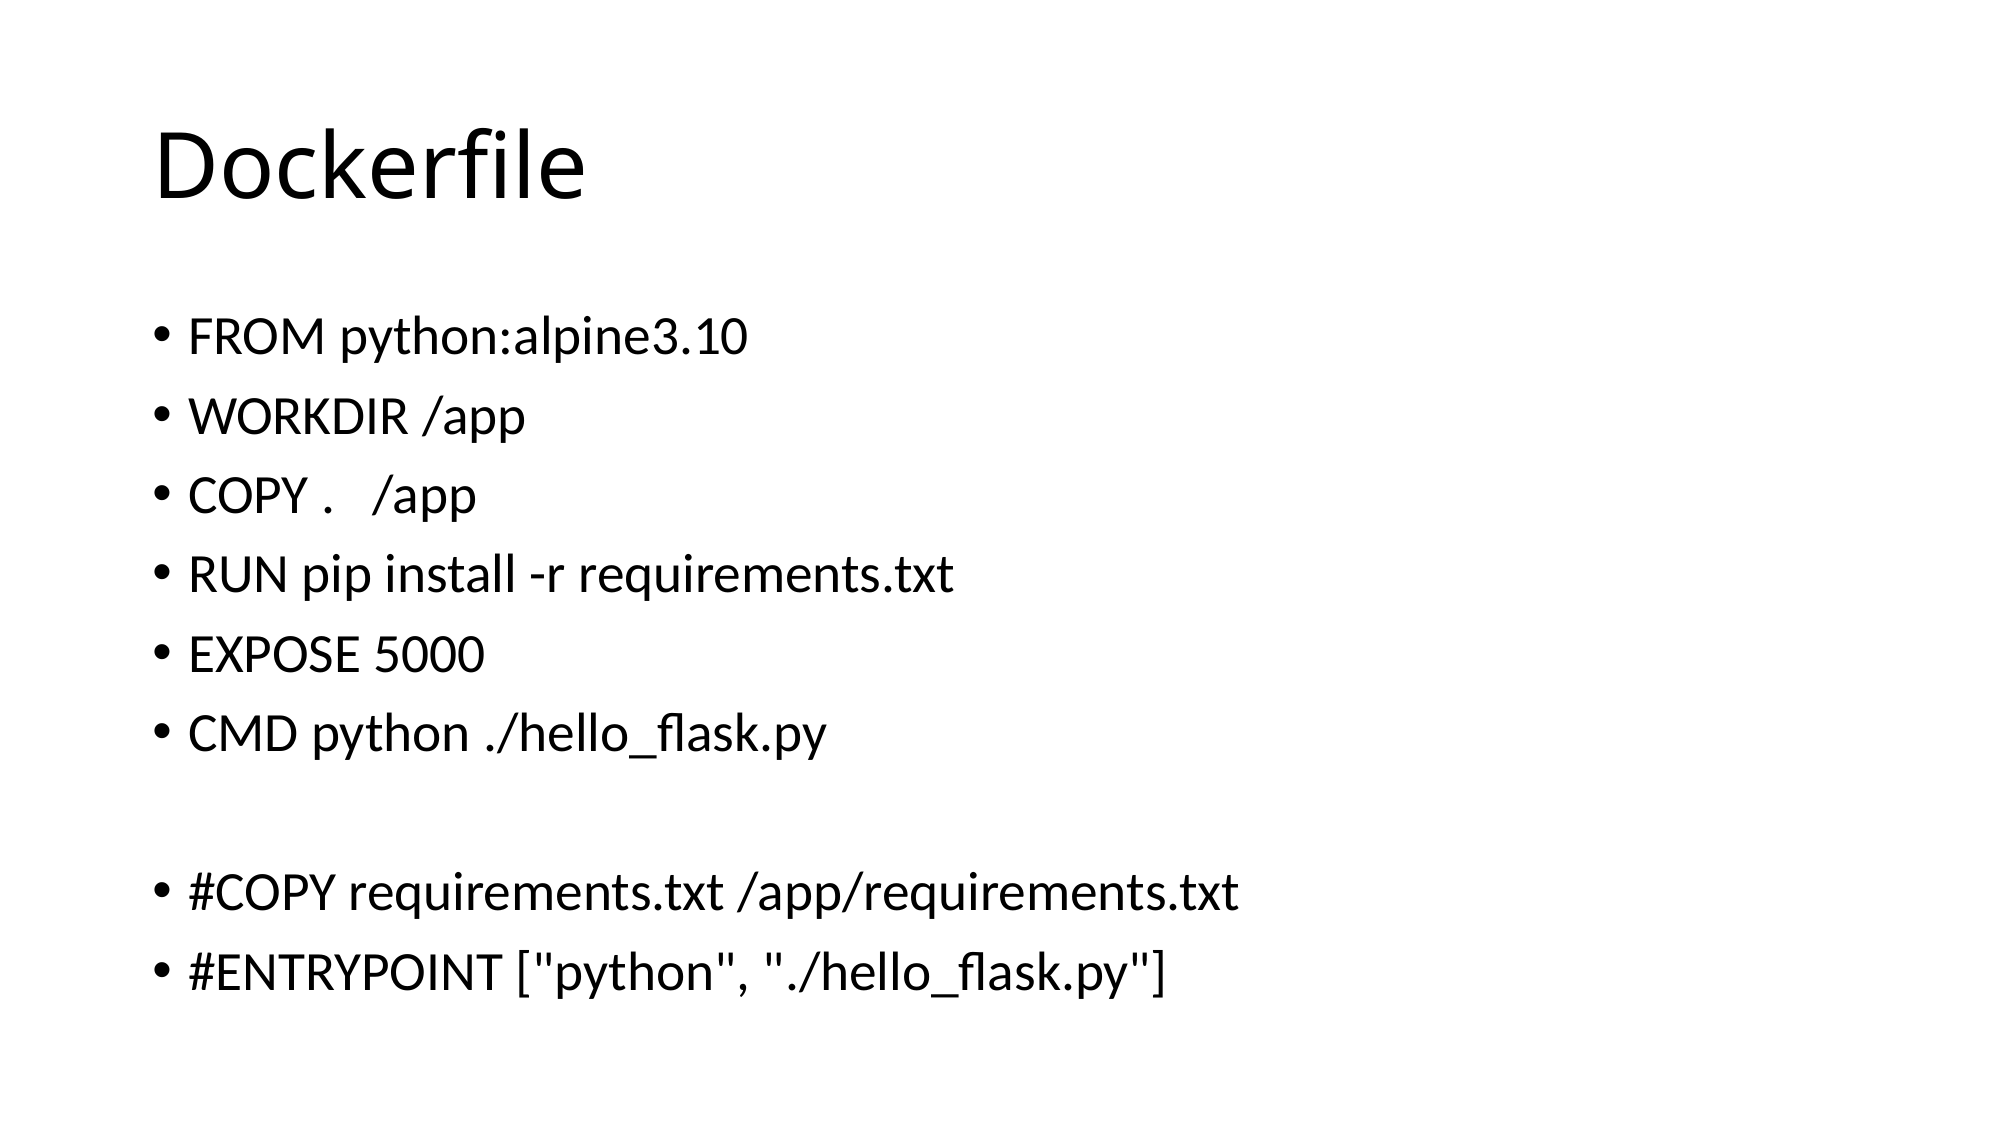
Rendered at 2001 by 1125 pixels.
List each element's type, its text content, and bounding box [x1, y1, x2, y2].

title Dockerfile [137, 59, 1863, 278]
list FROM python:alpine3.10 WORKDIR /app COPY . /app RUN pip install -r requirements.txt EXPOSE 5000 CMD python ./hello_flask.py #COPY requirements.txt /app/requirements.txt #ENTRYPOINT ["python", "./hello_flask.py"] [137, 299, 1863, 1014]
